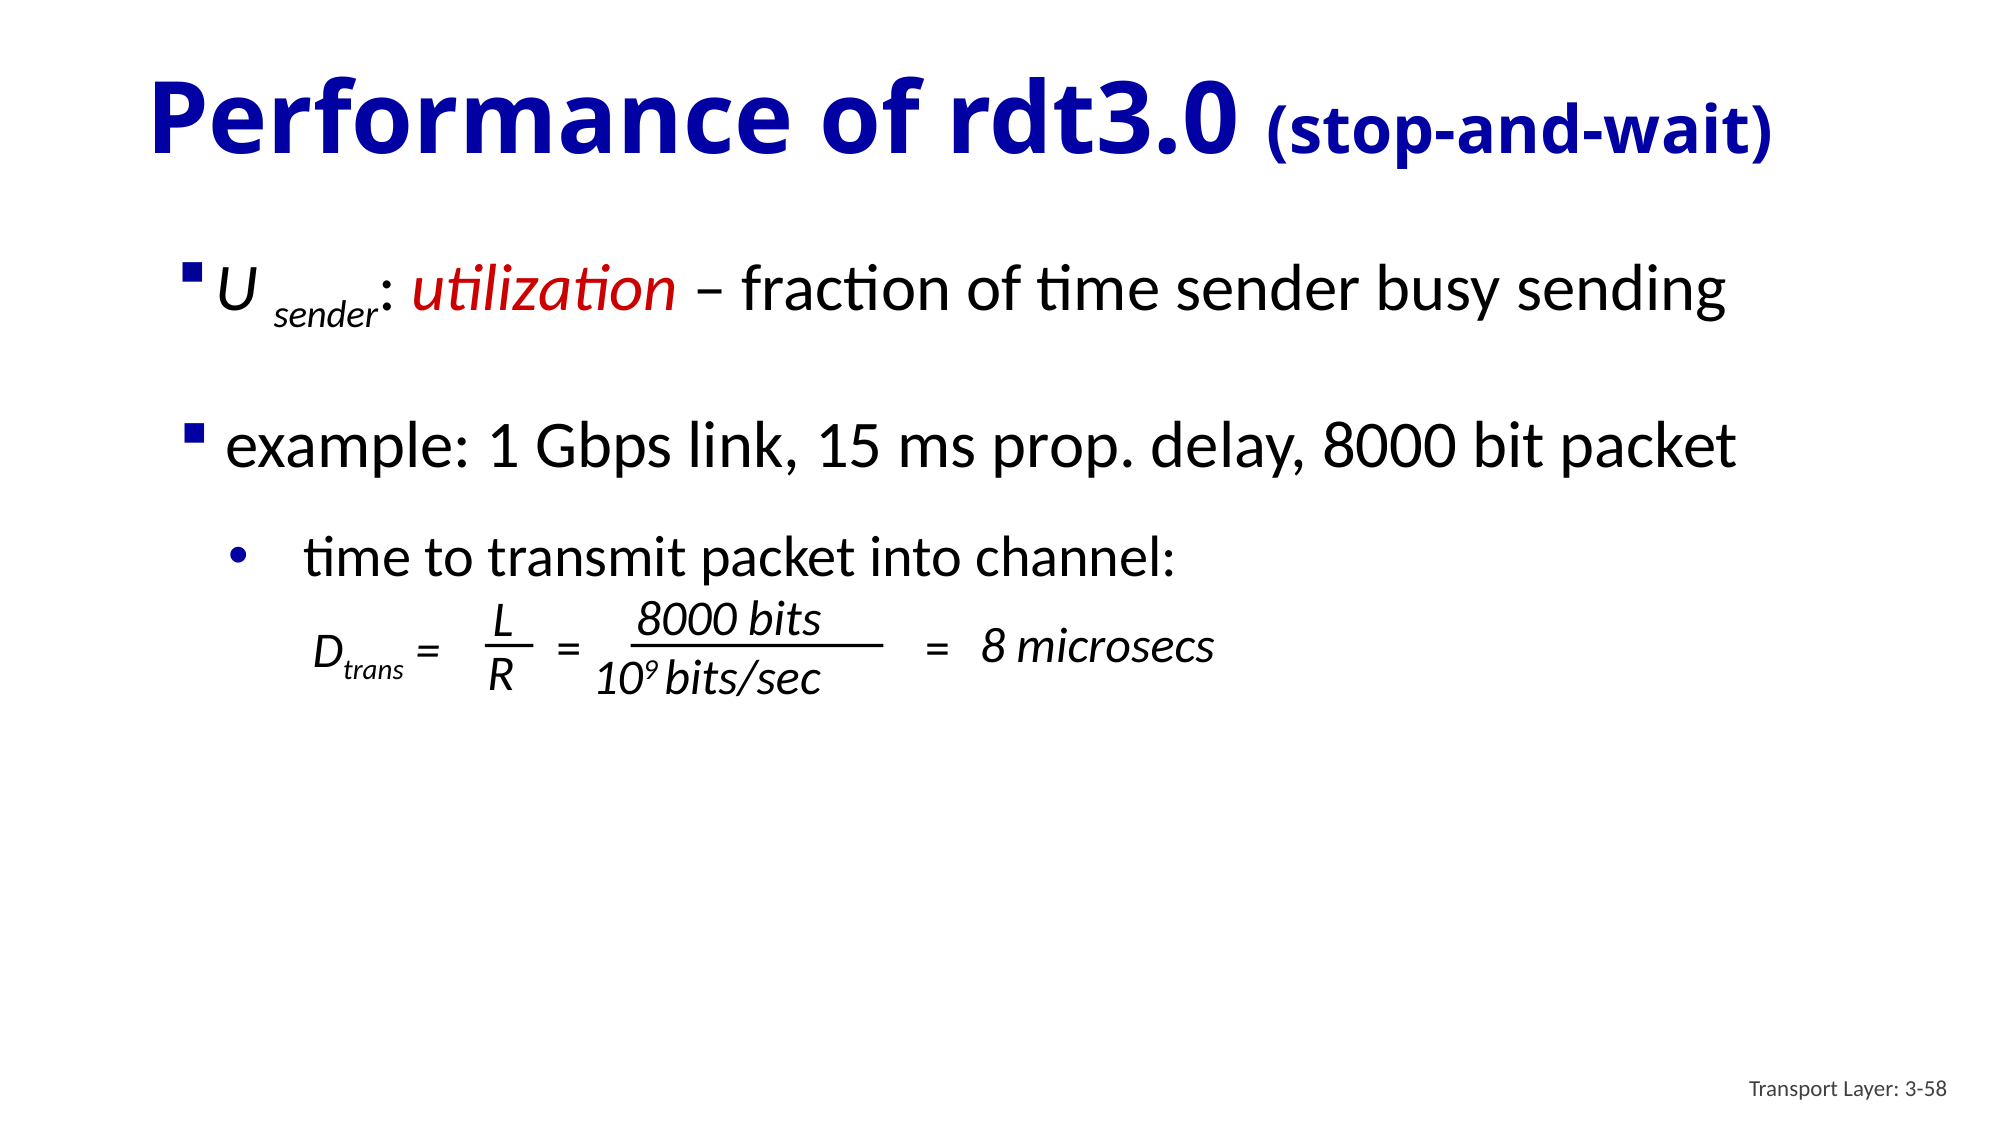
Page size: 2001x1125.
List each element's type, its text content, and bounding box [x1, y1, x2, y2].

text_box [292, 578, 1232, 712]
text_box time to transmit packet into channel: [136, 518, 1731, 691]
text_box example: 1 Gbps link, 15 ms prop. delay, 8000 bit packet [142, 402, 1871, 574]
text_box U sender: utilization – fraction of time sender busy sending [87, 241, 1852, 320]
slide_number Transport Layer: 3-58 [1512, 1056, 1963, 1117]
title Performance of rdt3.0 (stop-and-wait) [131, 47, 1952, 195]
